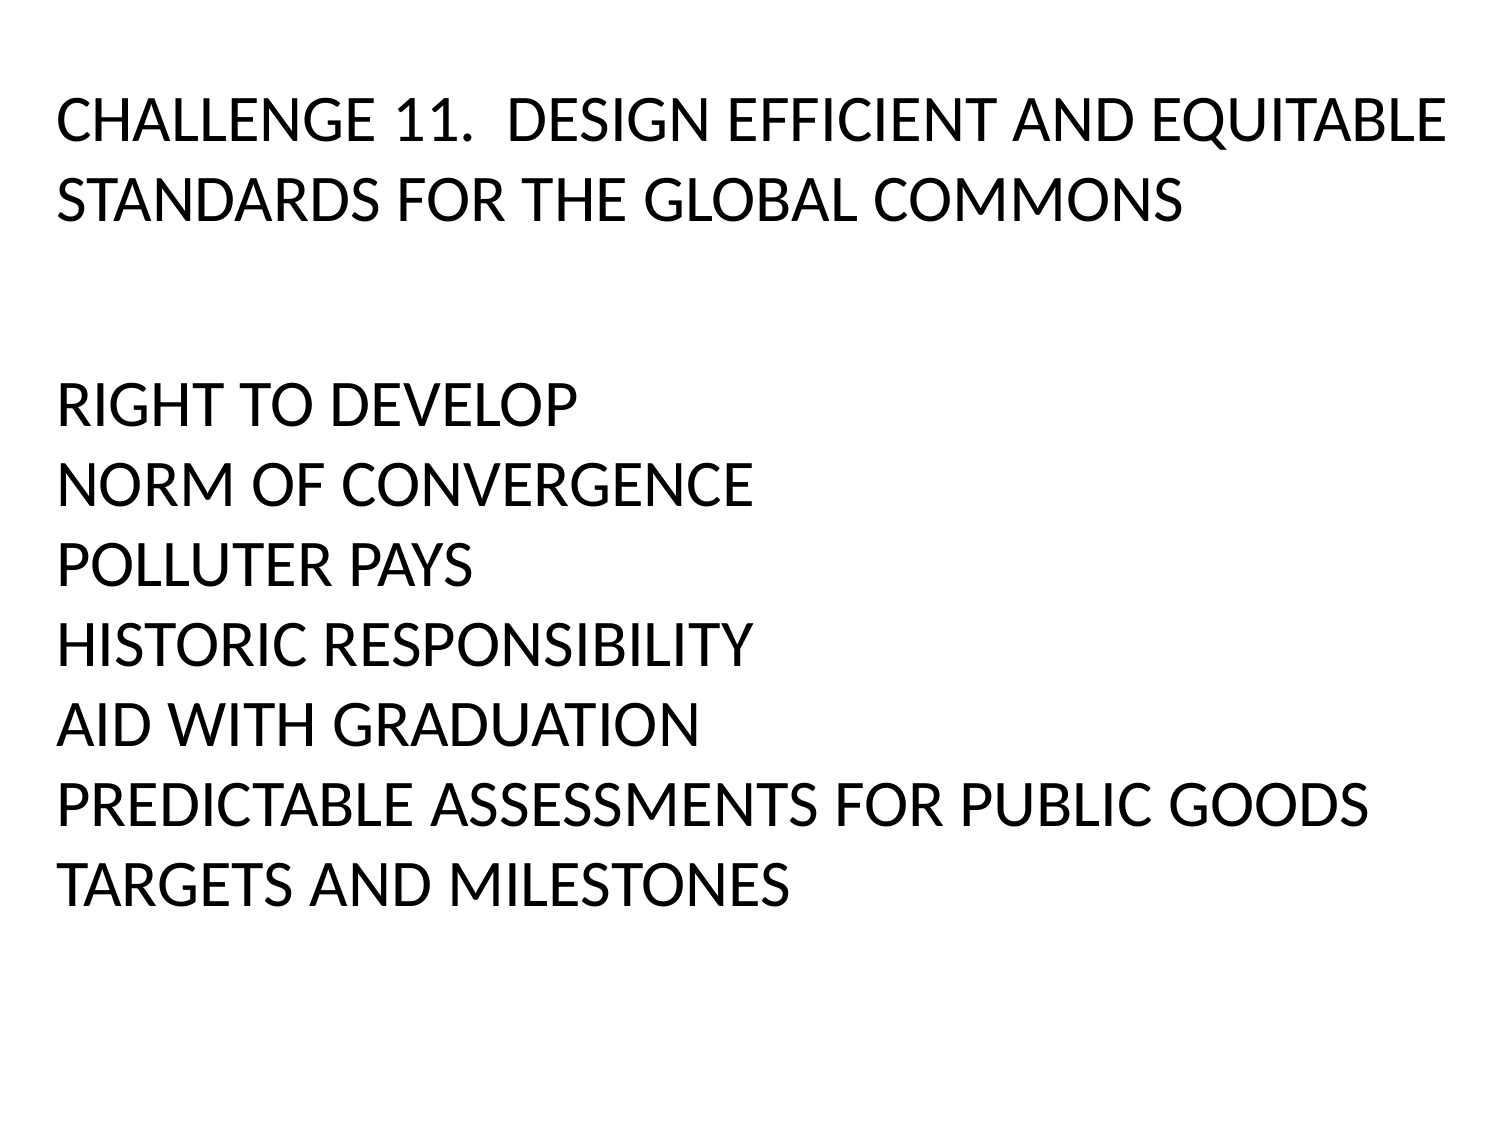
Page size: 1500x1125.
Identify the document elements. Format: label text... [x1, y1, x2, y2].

text_box CHALLENGE 11. DESIGN EFFICIENT AND EQUITABLE STANDARDS FOR THE GLOBAL COMMONS RIGHT TO DEVELOP NORM OF CONVERGENCE POLLUTER PAYS HISTORIC RESPONSIBILITY AID WITH GRADUATION PREDICTABLE ASSESSMENTS FOR PUBLIC GOODS TARGETS AND MILESTONES [41, 67, 1480, 1008]
